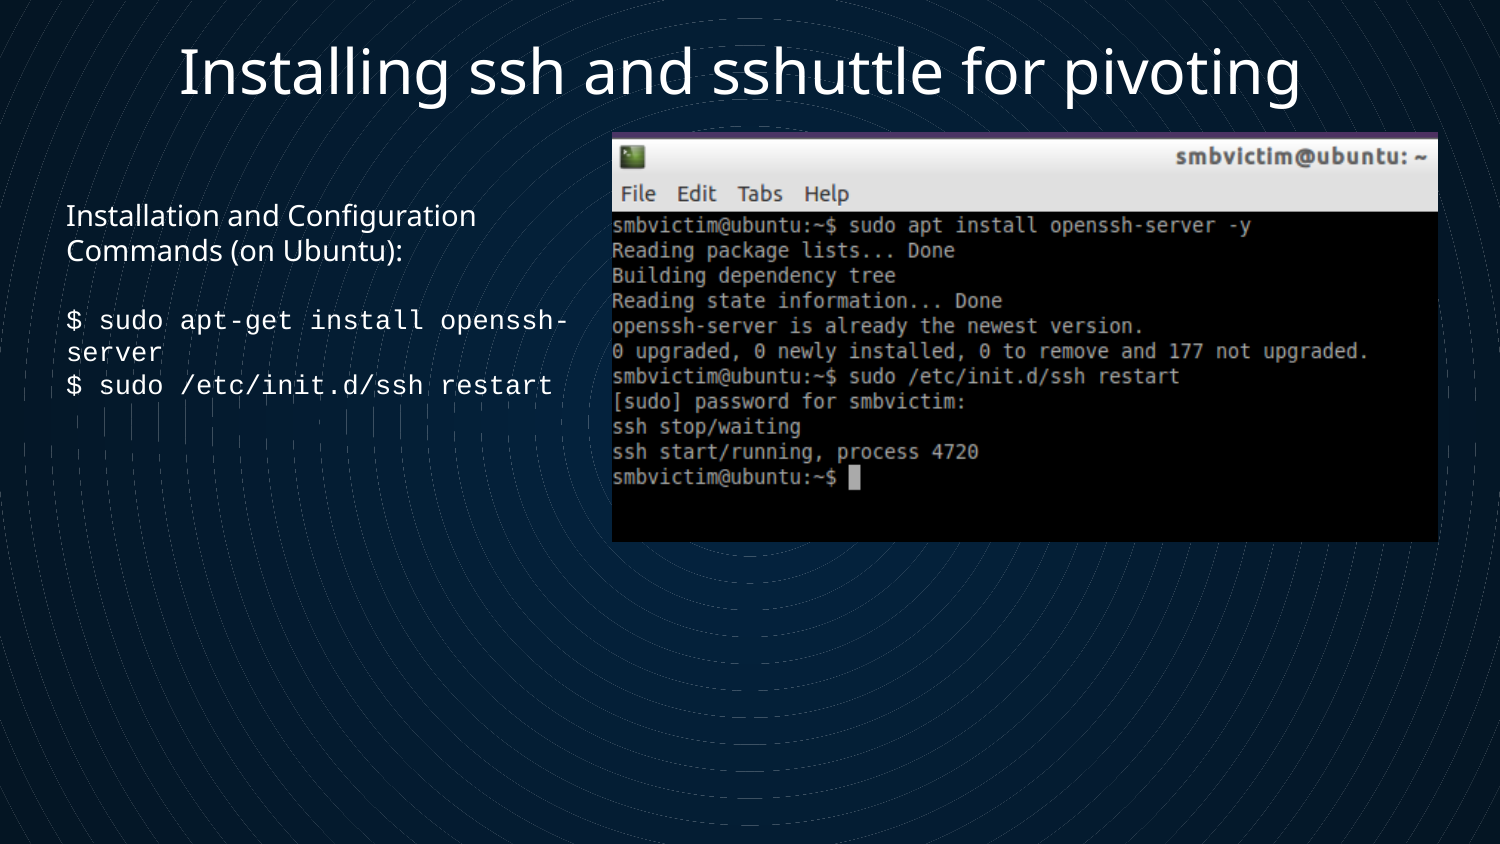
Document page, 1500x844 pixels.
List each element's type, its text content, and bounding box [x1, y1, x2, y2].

text_box Installation and Configuration Commands (on Ubuntu): $ sudo apt-get install openssh-server $ sudo /etc/init.d/ssh restart [51, 182, 590, 448]
picture [612, 132, 1438, 543]
title Installing ssh and sshuttle for pivoting [51, 22, 1449, 123]
